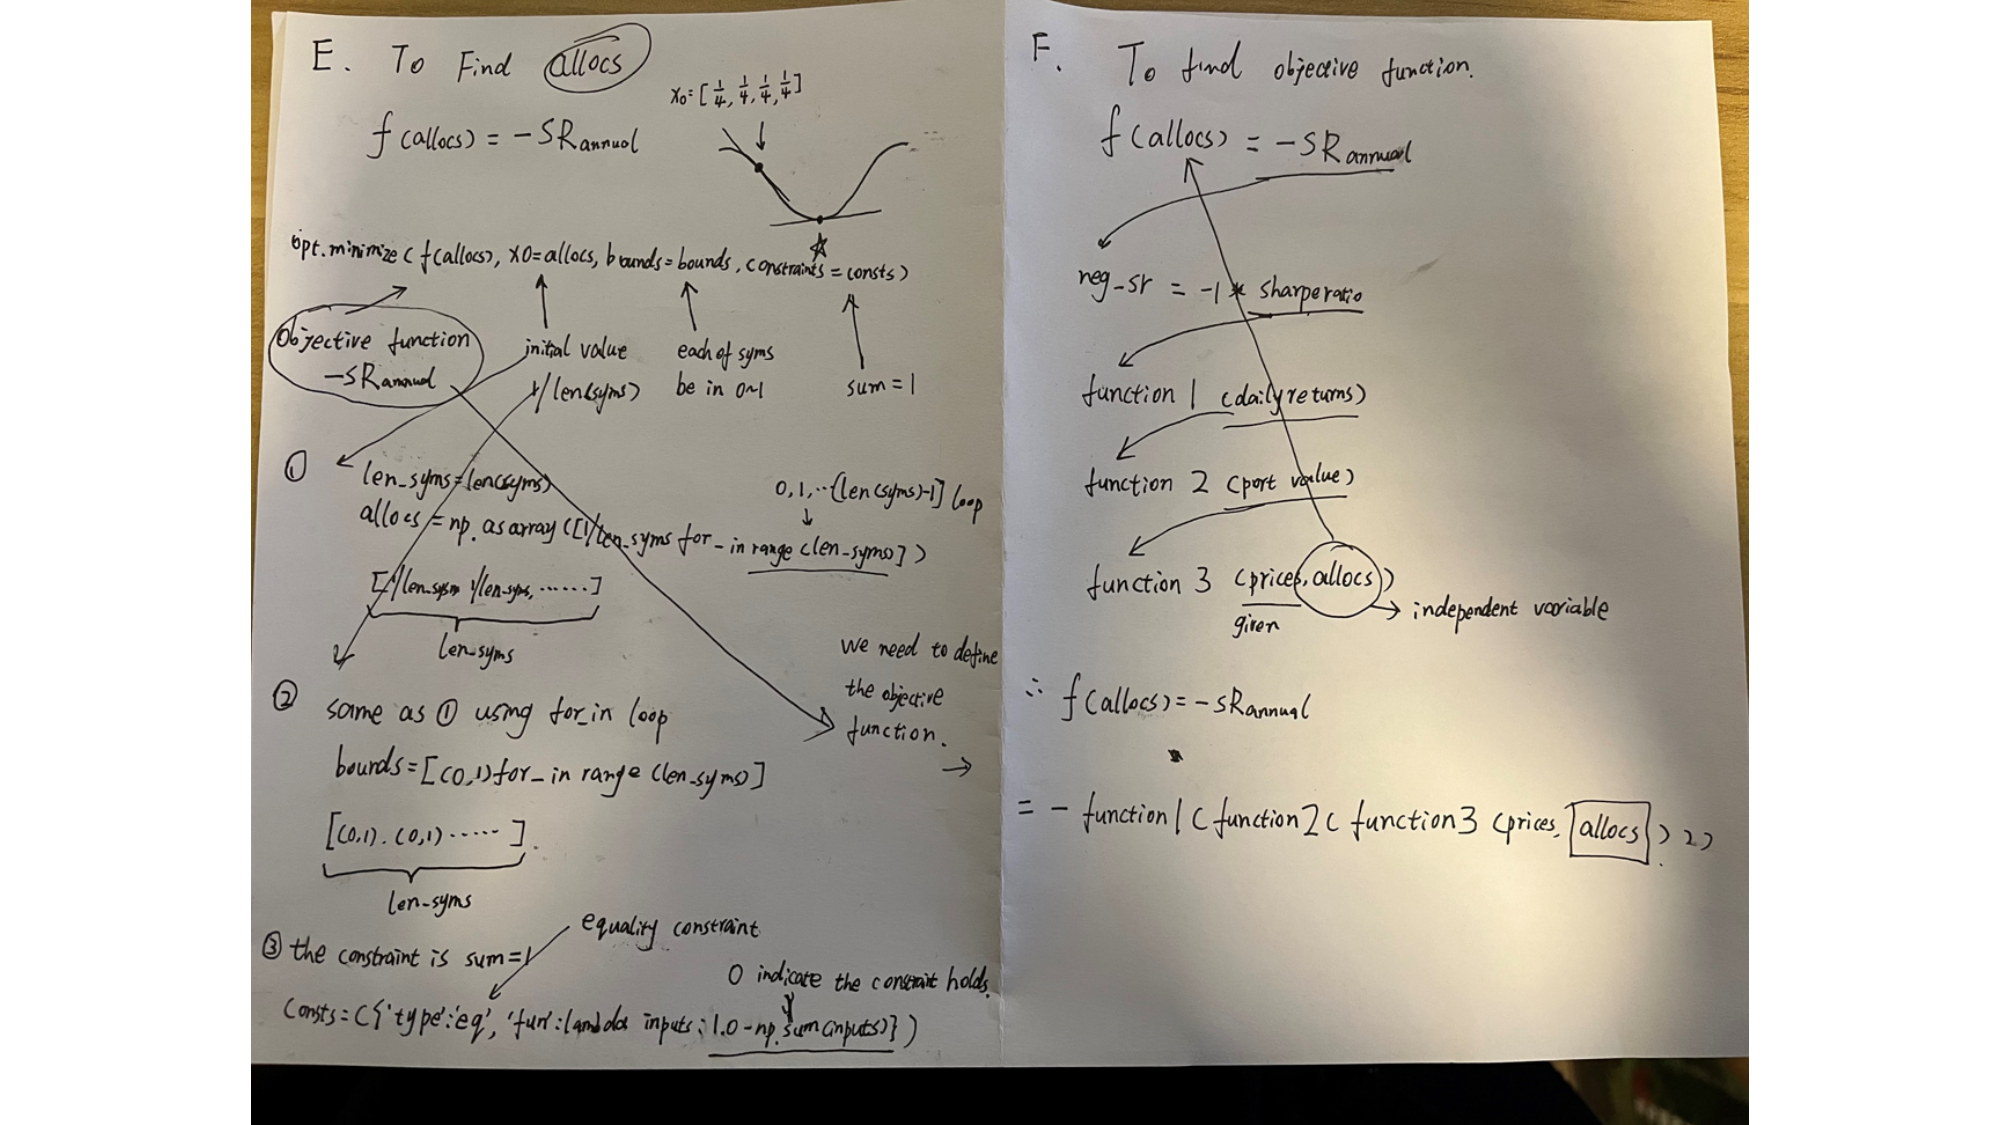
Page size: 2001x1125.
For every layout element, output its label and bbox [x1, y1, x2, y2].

picture [251, 0, 1749, 1125]
